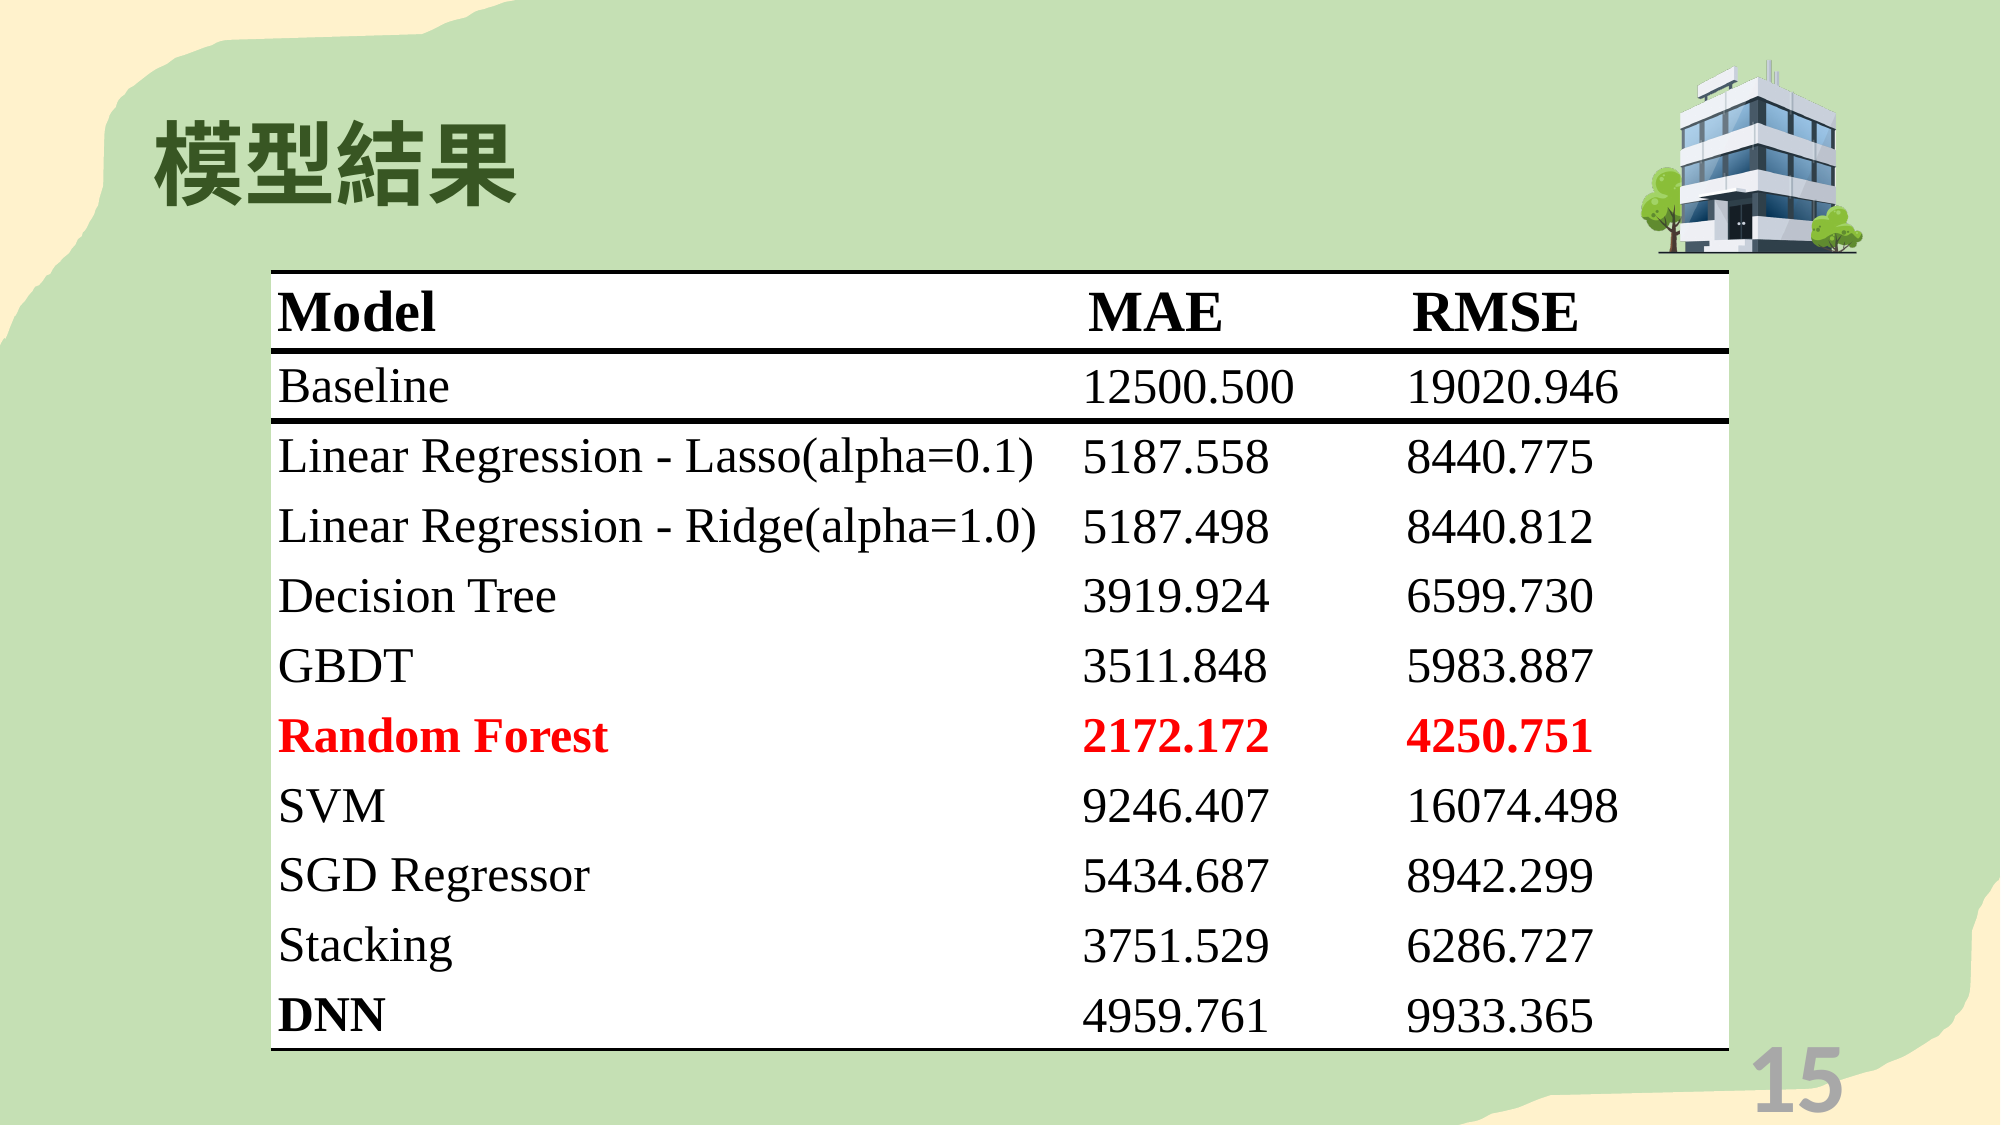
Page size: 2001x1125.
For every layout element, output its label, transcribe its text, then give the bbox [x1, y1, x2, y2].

table_header MAE [1081, 274, 1405, 348]
table_cell 5434.687 [1081, 840, 1405, 910]
title 模型結果 [137, 59, 1863, 278]
table_cell SGD Regressor [271, 840, 1081, 910]
table_cell GBDT [271, 630, 1081, 700]
table_cell 5983.887 [1405, 630, 1729, 700]
table_cell Linear Regression - Lasso(alpha=0.1) [271, 424, 1081, 491]
table_cell 6286.727 [1405, 910, 1729, 980]
table_cell Decision Tree [271, 561, 1081, 630]
table_cell 8440.812 [1405, 491, 1729, 561]
table_cell 16074.498 [1405, 770, 1729, 840]
slide_number 15 [1412, 1042, 1863, 1103]
table_cell 3919.924 [1081, 561, 1405, 630]
table_cell Stacking [271, 910, 1081, 980]
table_cell 6599.730 [1405, 561, 1729, 630]
table_cell Linear Regression - Ridge(alpha=1.0) [271, 491, 1081, 561]
table_cell Baseline [271, 354, 440, 418]
table_cell 3511.848 [1081, 630, 1405, 700]
table_cell 8440.775 [1405, 427, 1729, 491]
table_cell DNN [271, 980, 1081, 1048]
table_cell Random Forest [271, 700, 1081, 770]
table_cell 4959.761 [1081, 980, 1405, 1048]
table_cell 9246.407 [1081, 770, 1405, 840]
table_cell 2172.172 [1081, 700, 1405, 770]
table_cell 9933.365 [1405, 980, 1729, 1048]
table_cell 8942.299 [1405, 840, 1729, 910]
table_header Model [271, 274, 1081, 348]
table_cell 5187.498 [1081, 491, 1405, 561]
text_box [440, 351, 2000, 427]
table_cell SVM [271, 770, 1081, 840]
table_header RMSE [1405, 274, 1729, 348]
table_cell 3751.529 [1081, 910, 1405, 980]
table_cell 4250.751 [1405, 700, 1729, 770]
table_cell 5187.558 [1081, 427, 1405, 491]
